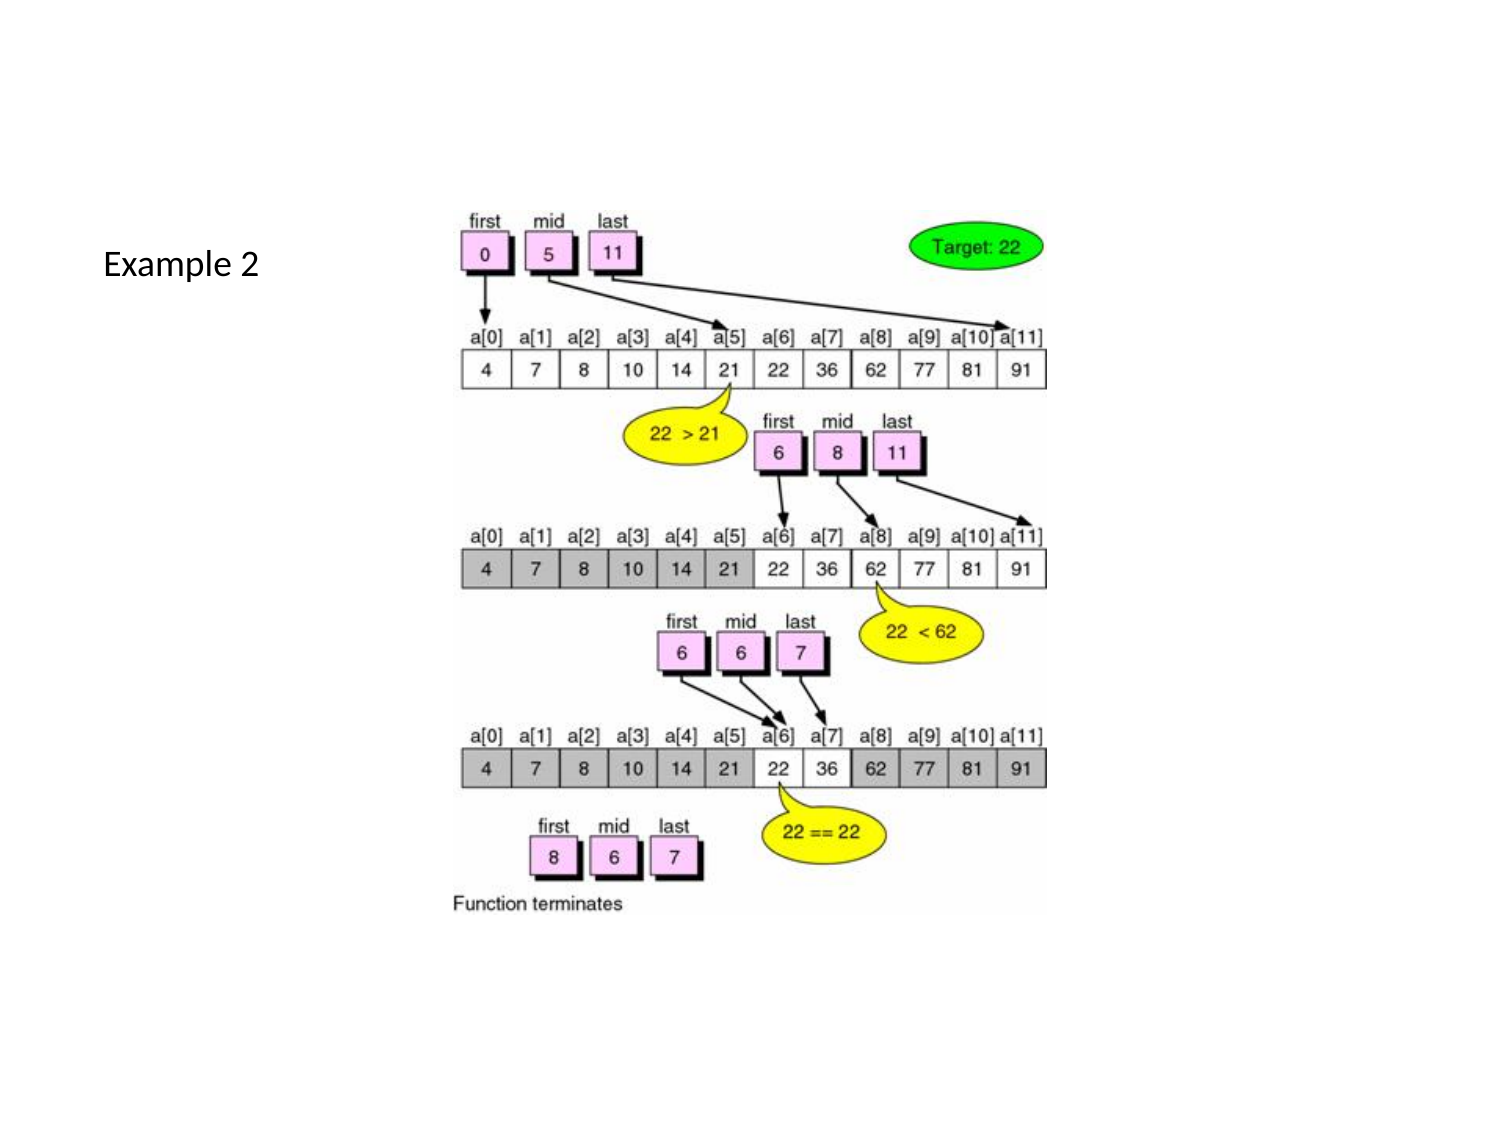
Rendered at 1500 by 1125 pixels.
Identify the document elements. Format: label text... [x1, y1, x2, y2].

text_box Example 2 [88, 231, 361, 292]
picture [453, 209, 1047, 916]
